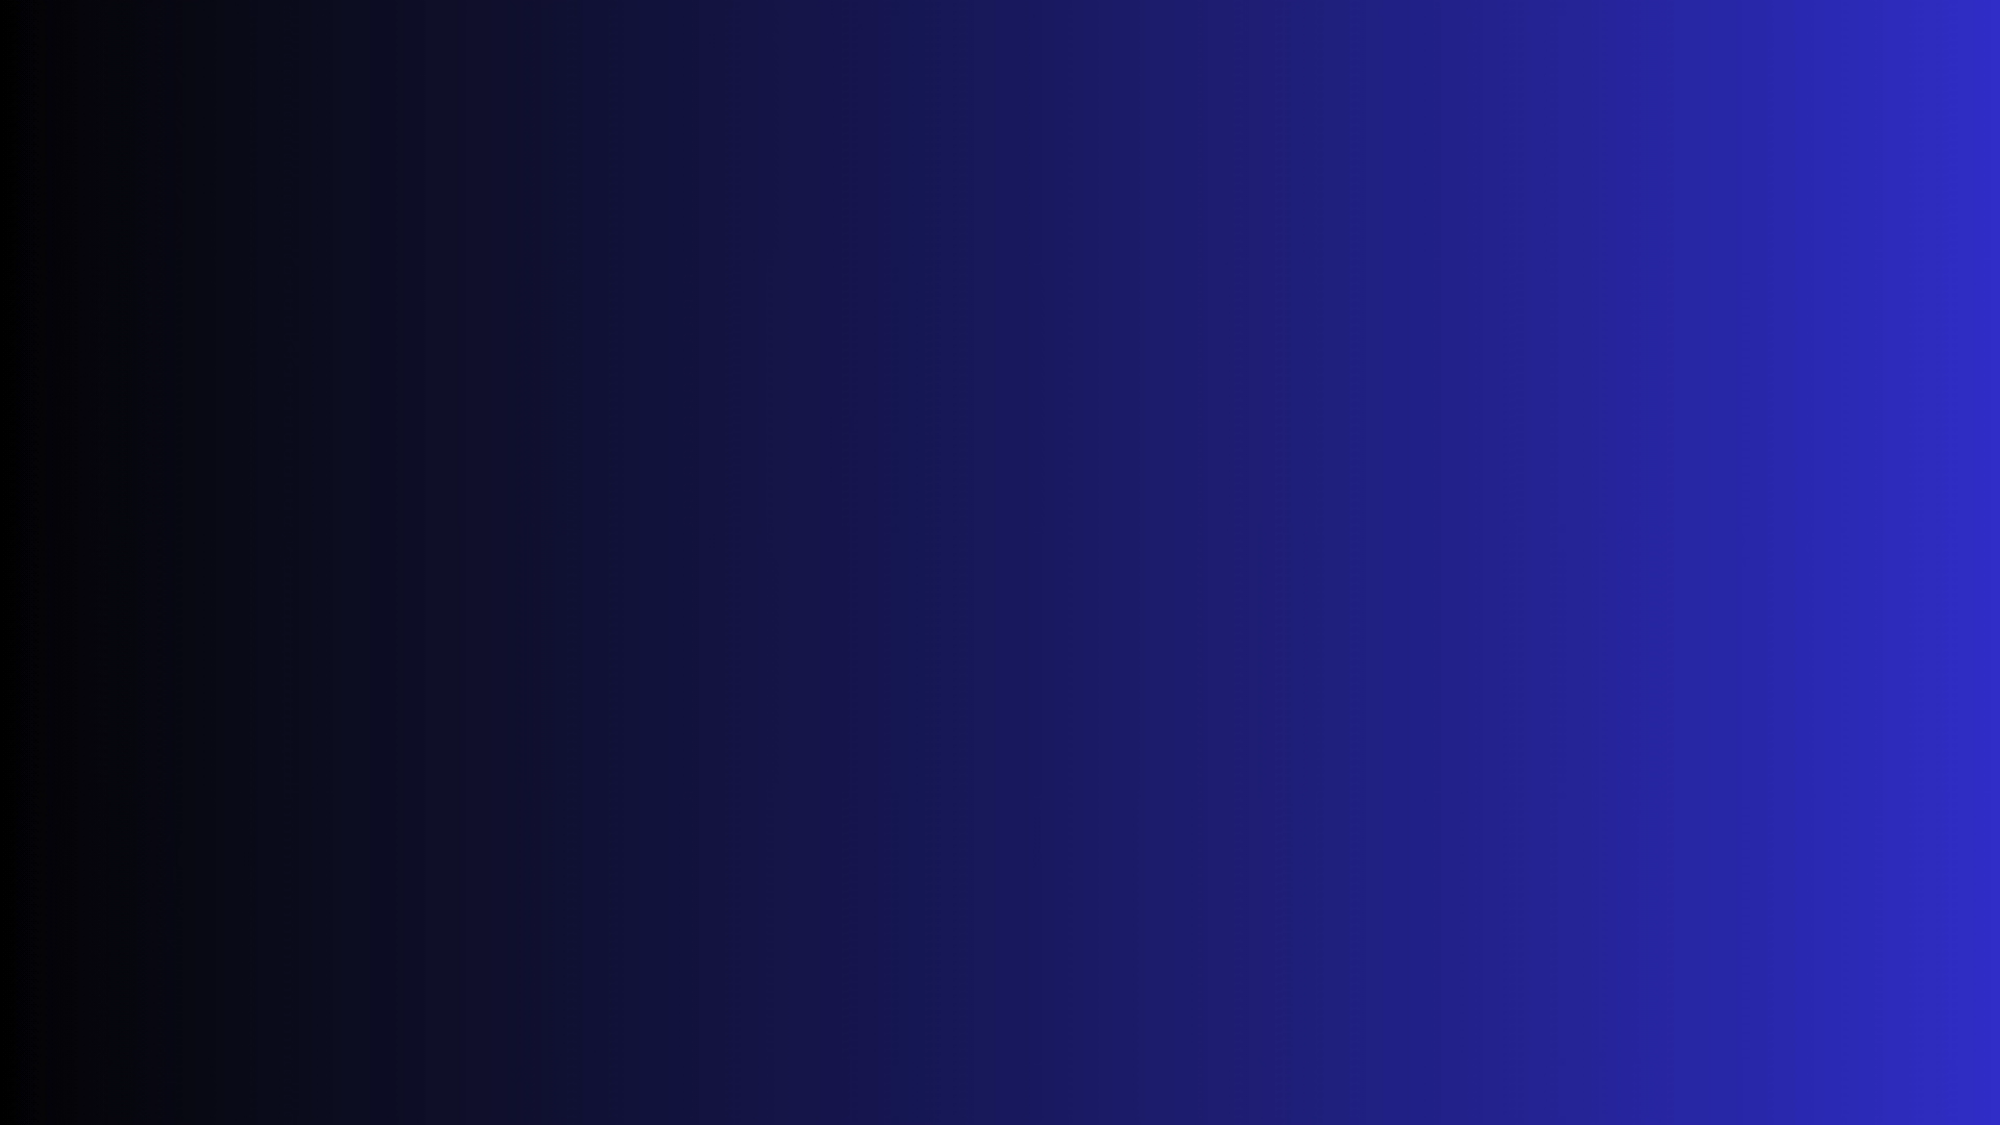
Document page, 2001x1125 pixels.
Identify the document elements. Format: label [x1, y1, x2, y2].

text_box [0, 0, 2000, 1125]
